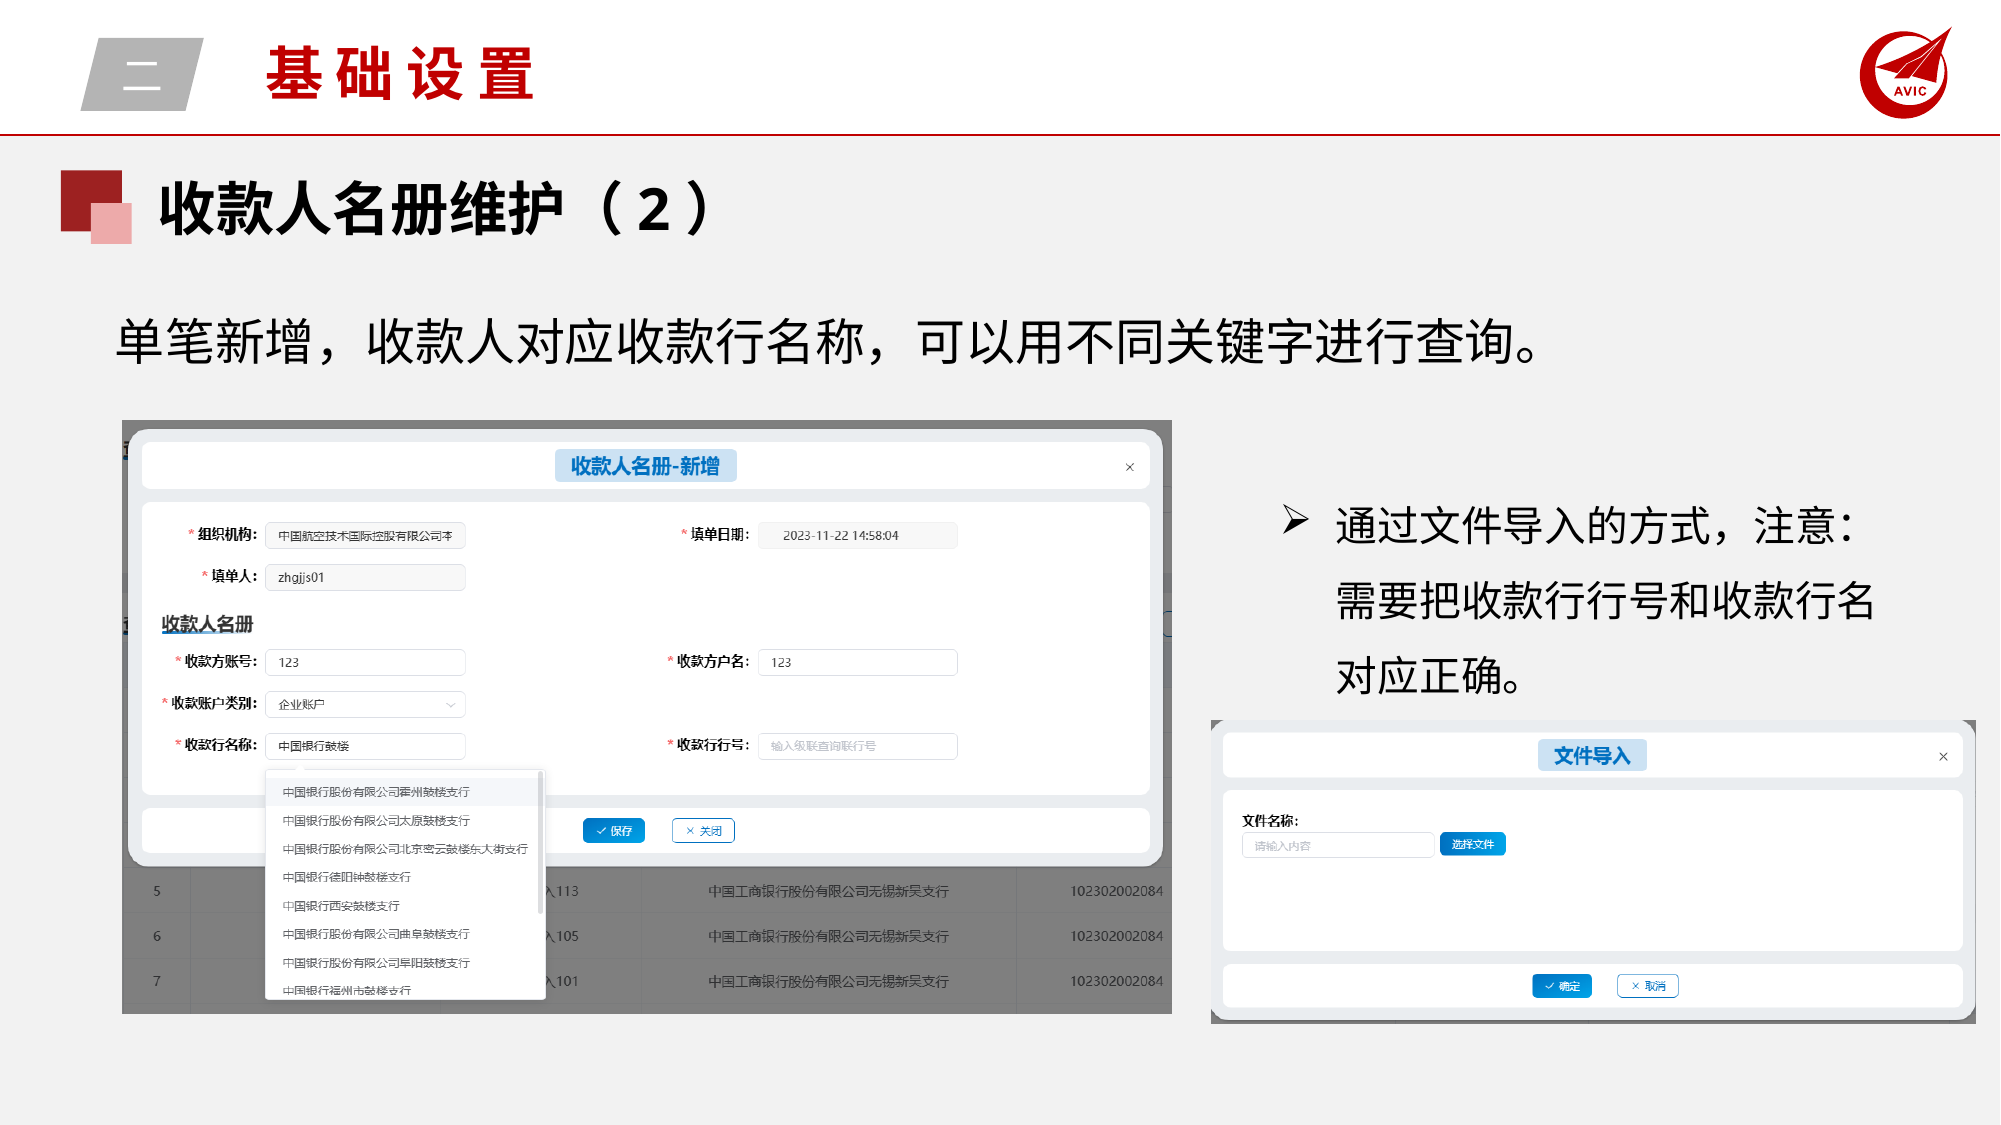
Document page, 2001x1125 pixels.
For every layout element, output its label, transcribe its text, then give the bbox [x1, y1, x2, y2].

text_box 通过文件导入的方式，注意：需要把收款行行号和收款行名对应正确。 [1264, 467, 1919, 708]
text_box [90, 202, 133, 245]
picture [121, 420, 1172, 1015]
text_box 二 [79, 36, 206, 112]
text_box 基础设置 [250, 37, 1515, 116]
text_box 单笔新增，收款人对应收款行名称，可以用不同关键字进行查询。 [100, 272, 1910, 378]
picture [1210, 720, 1976, 1024]
text_box 收款人名册维护（2） [143, 164, 843, 250]
text_box [60, 169, 123, 232]
